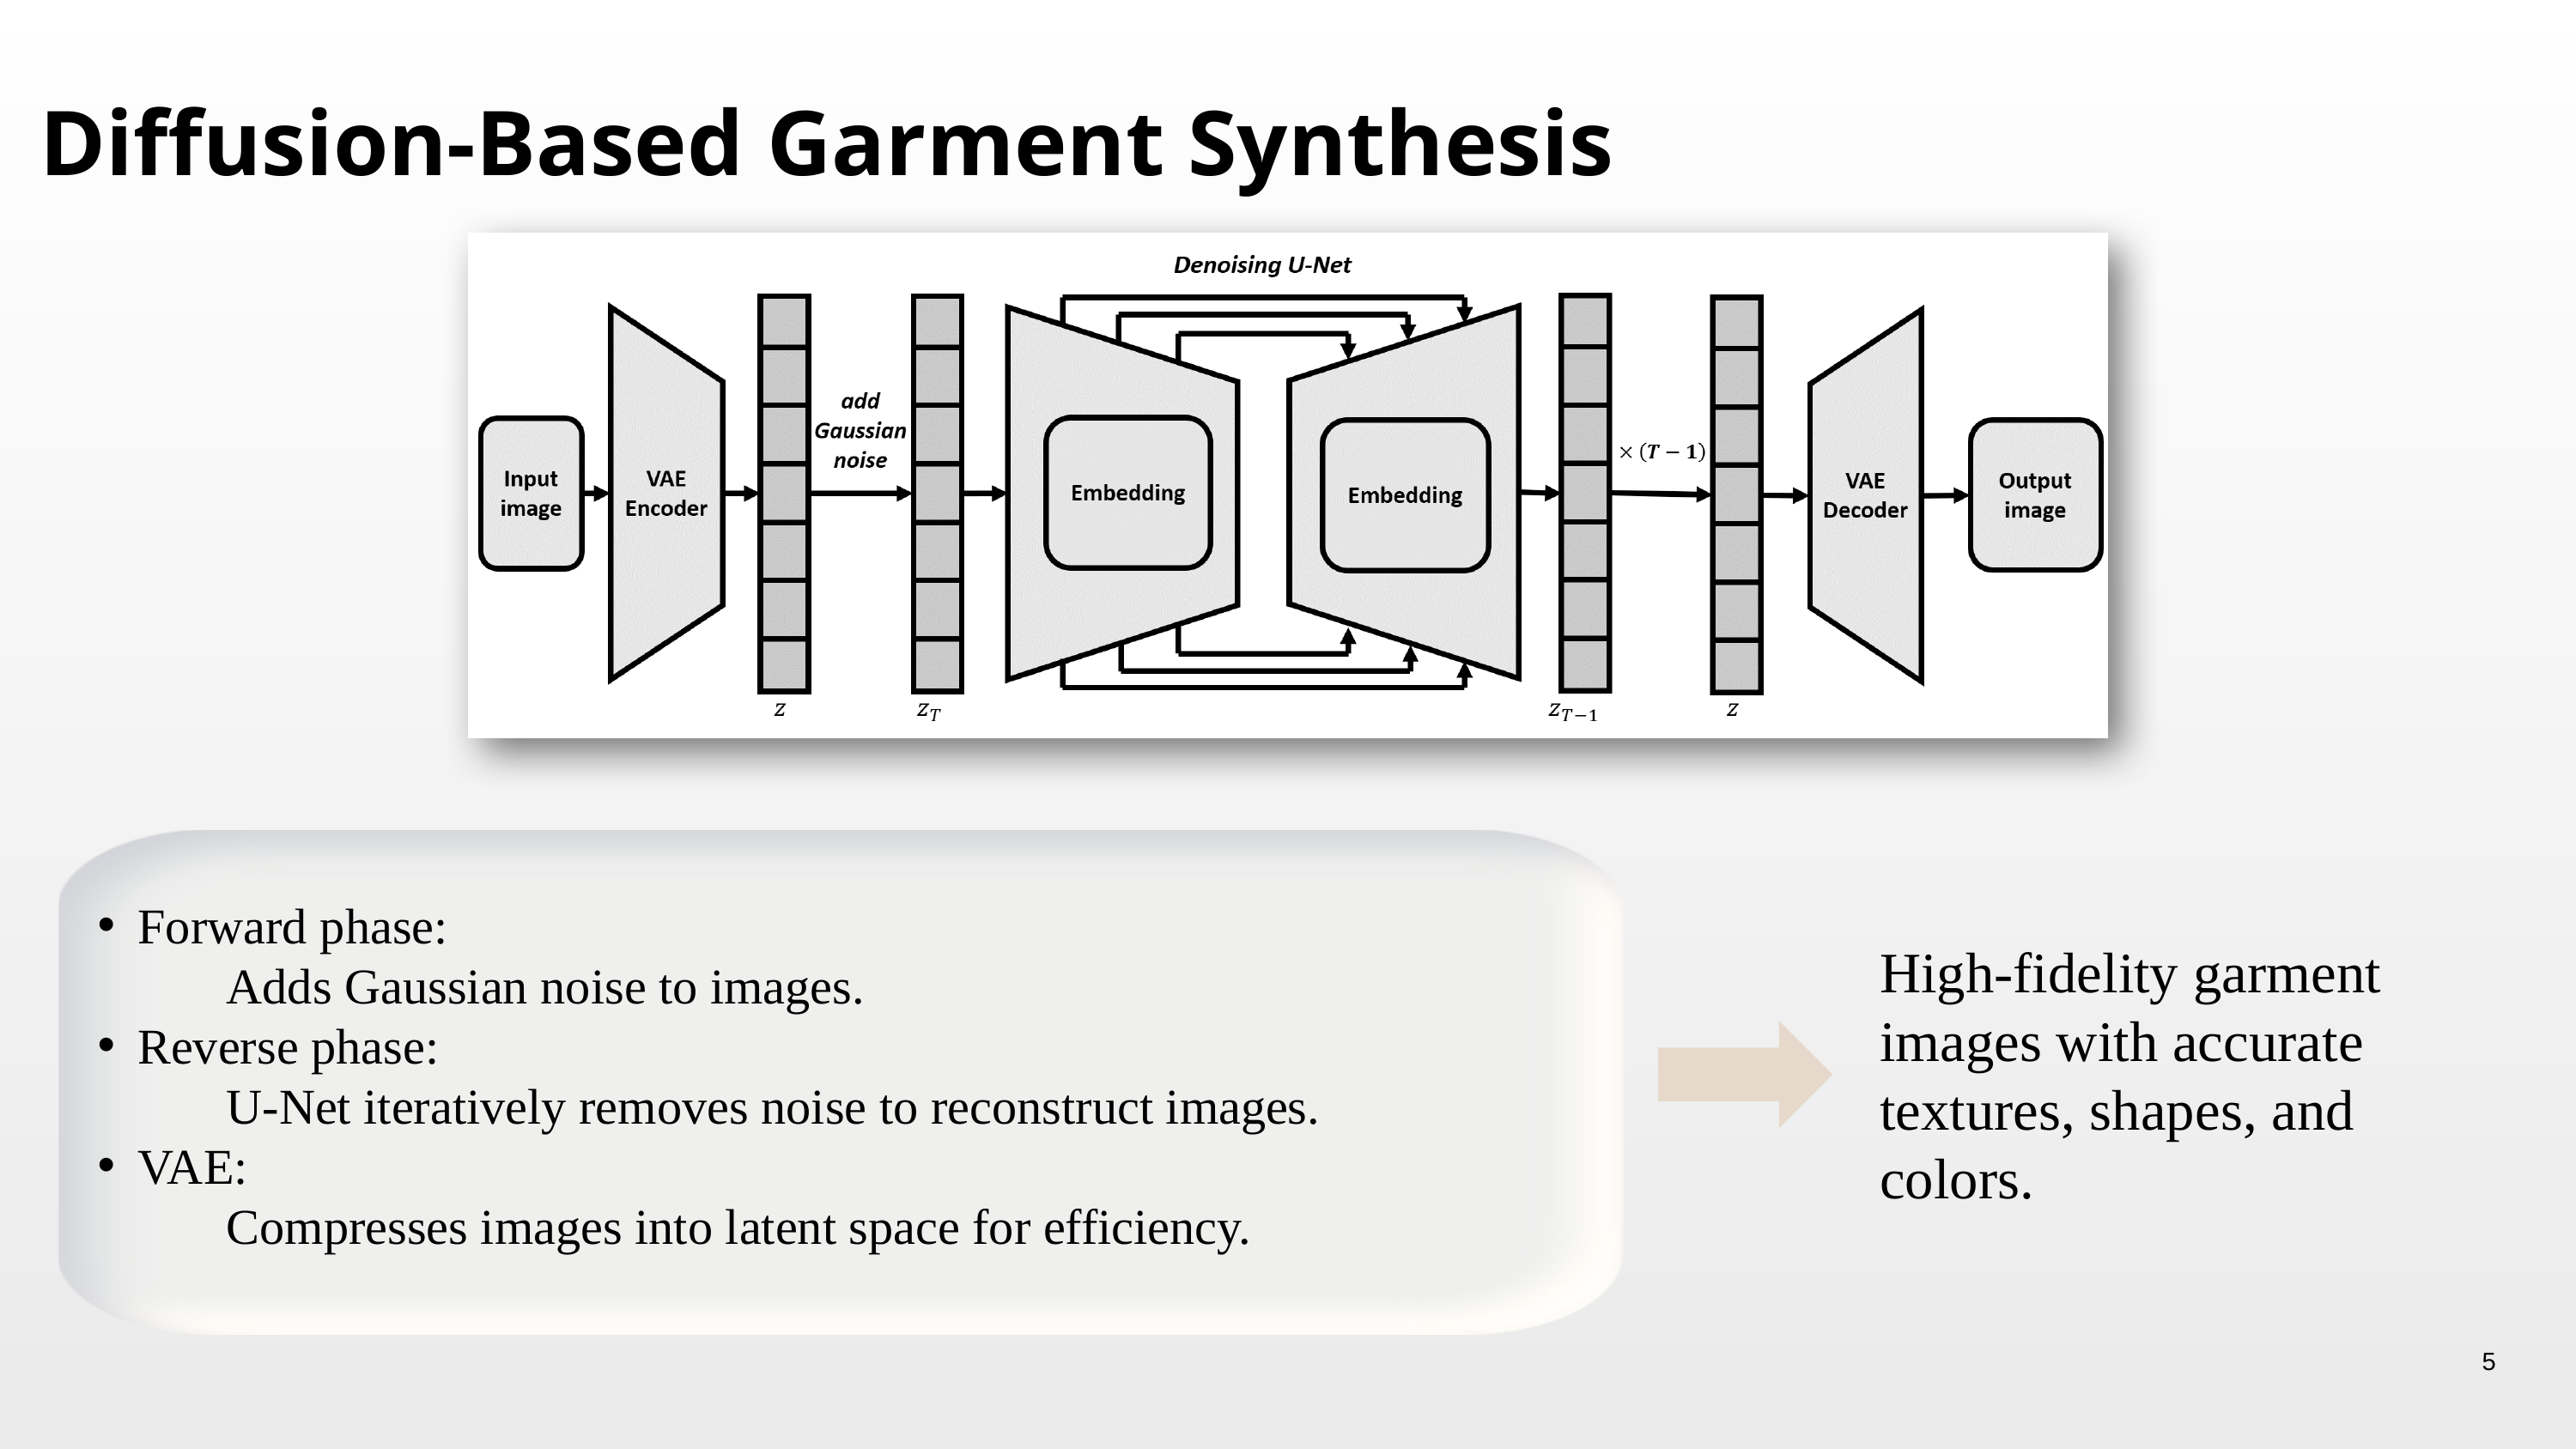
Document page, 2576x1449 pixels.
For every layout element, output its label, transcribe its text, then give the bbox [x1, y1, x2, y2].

text_box [58, 830, 1625, 1335]
text_box High-fidelity garment images with accurate textures, shapes, and colors. [1867, 929, 2468, 1217]
text_box [1656, 1019, 1835, 1131]
text_box Diffusion-Based Garment Synthesis [39, 39, 1640, 194]
slide_number 5 [2208, 1334, 2509, 1386]
text_box Forward phase: Adds Gaussian noise to images. Reverse phase: U-Net iteratively removes noise to reconstruct images. VAE: Compresses images into latent space for efficiency. [85, 887, 1595, 1261]
picture [467, 233, 2109, 738]
